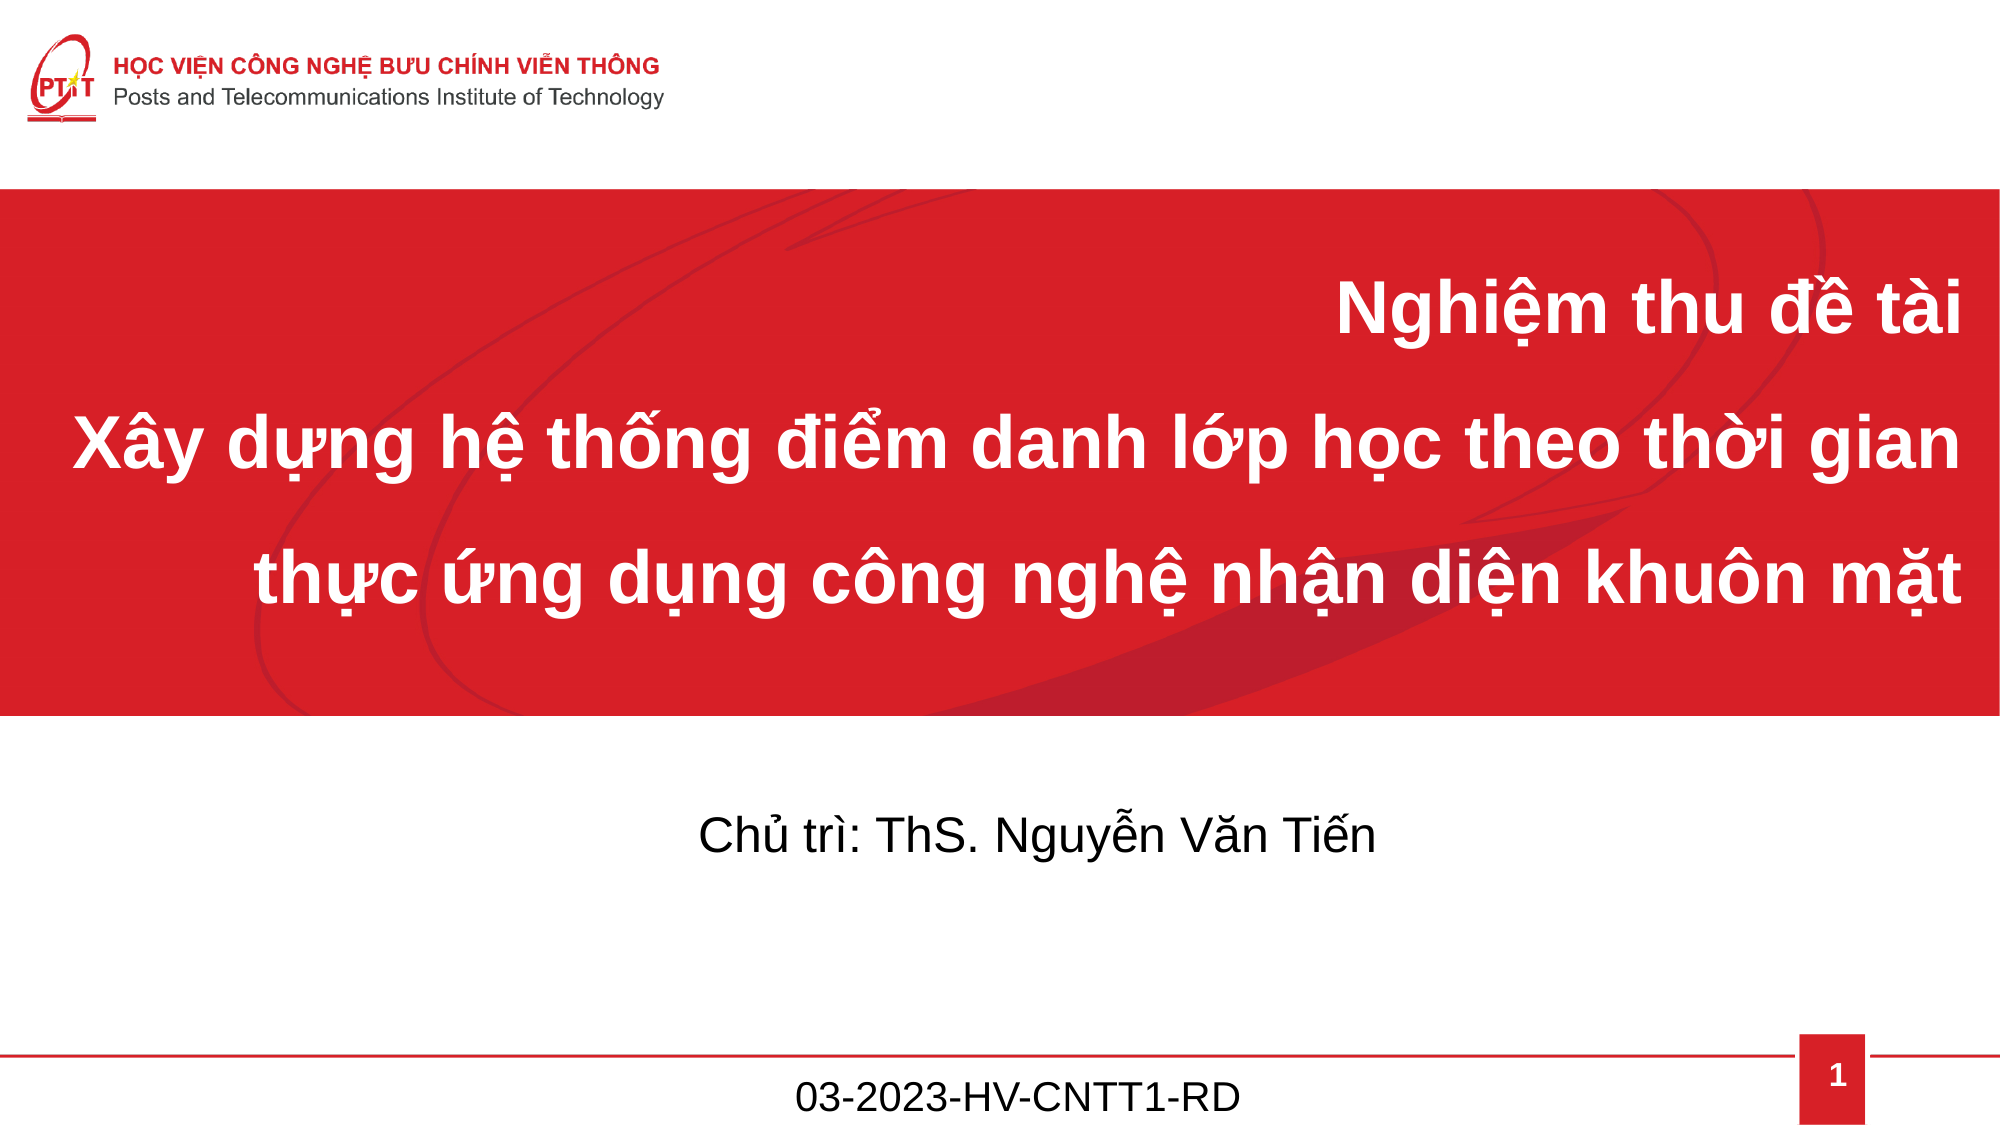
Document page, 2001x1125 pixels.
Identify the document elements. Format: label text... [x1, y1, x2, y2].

picture [1588, 1030, 2000, 1125]
text_box 03-2023-HV-CNTT1-RD [780, 1030, 1588, 1125]
picture [0, 189, 2000, 716]
text_box Chủ trì: ThS. Nguyễn Văn Tiến [683, 769, 1491, 905]
picture [0, 1030, 780, 1125]
slide_number 1 [1588, 1042, 1863, 1103]
picture [0, 0, 700, 168]
text_box [573, 753, 2000, 889]
